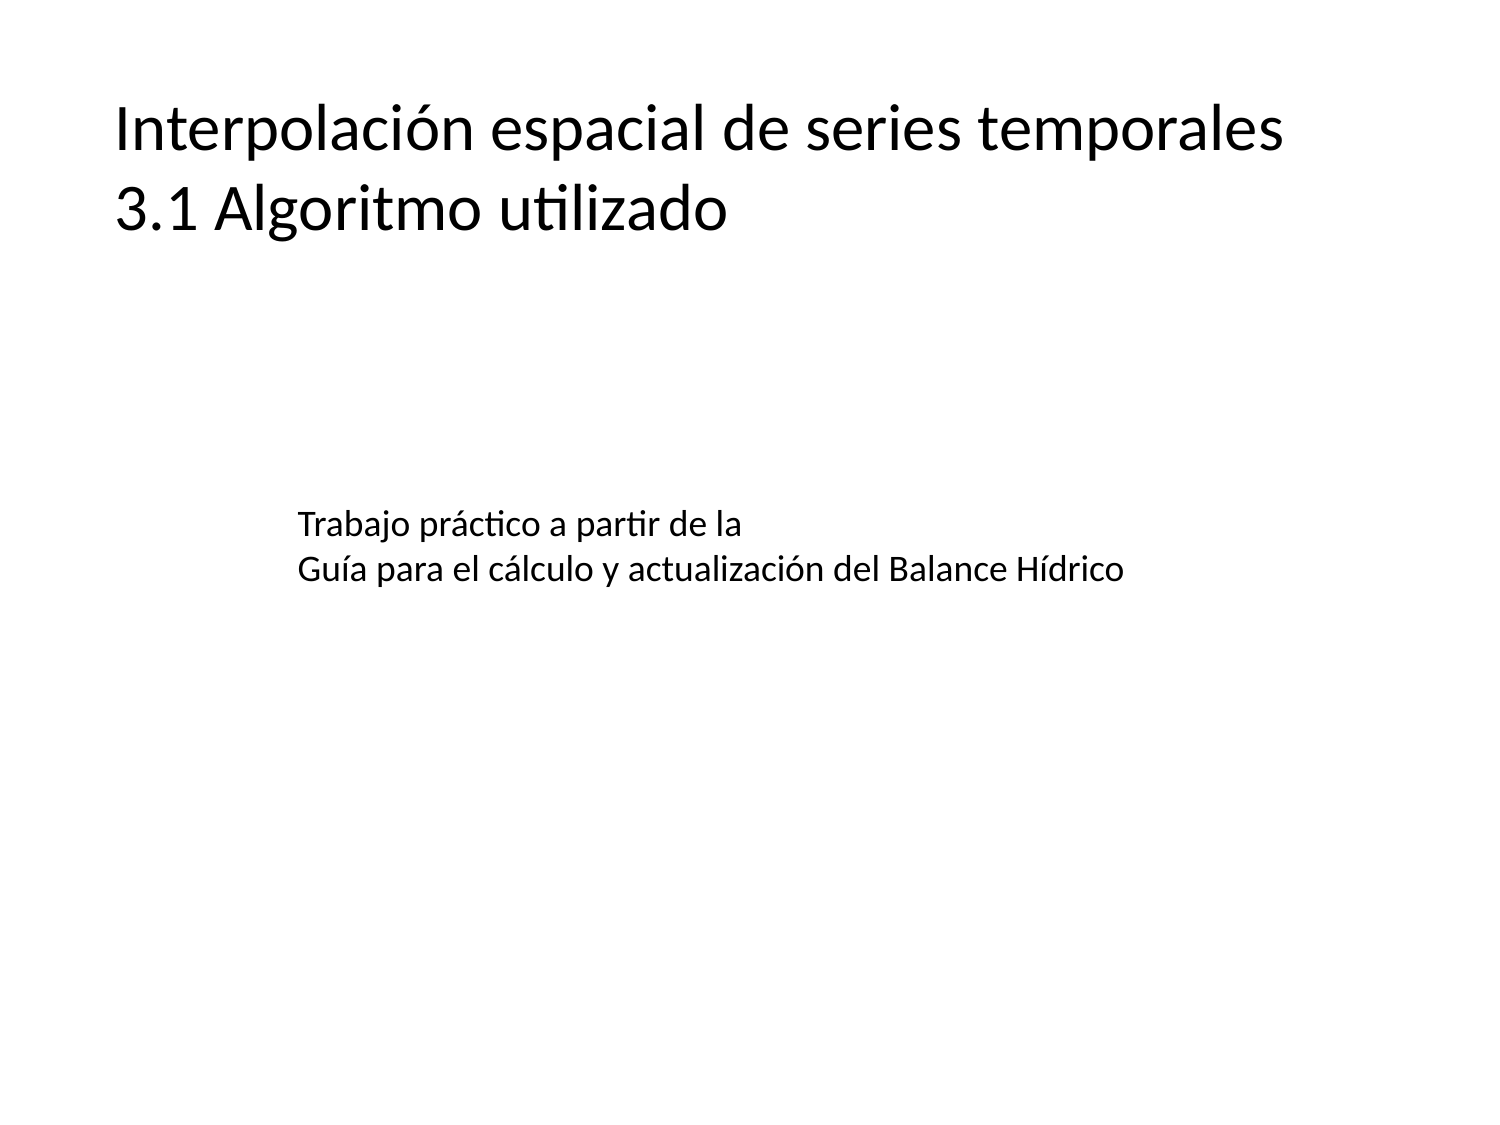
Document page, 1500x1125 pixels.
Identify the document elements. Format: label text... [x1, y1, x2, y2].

text_box Interpolación espacial de series temporales 3.1 Algoritmo utilizado [99, 70, 1450, 258]
text_box Trabajo práctico a partir de la Guía para el cálculo y actualización del Balance Hídrico [282, 491, 1141, 597]
